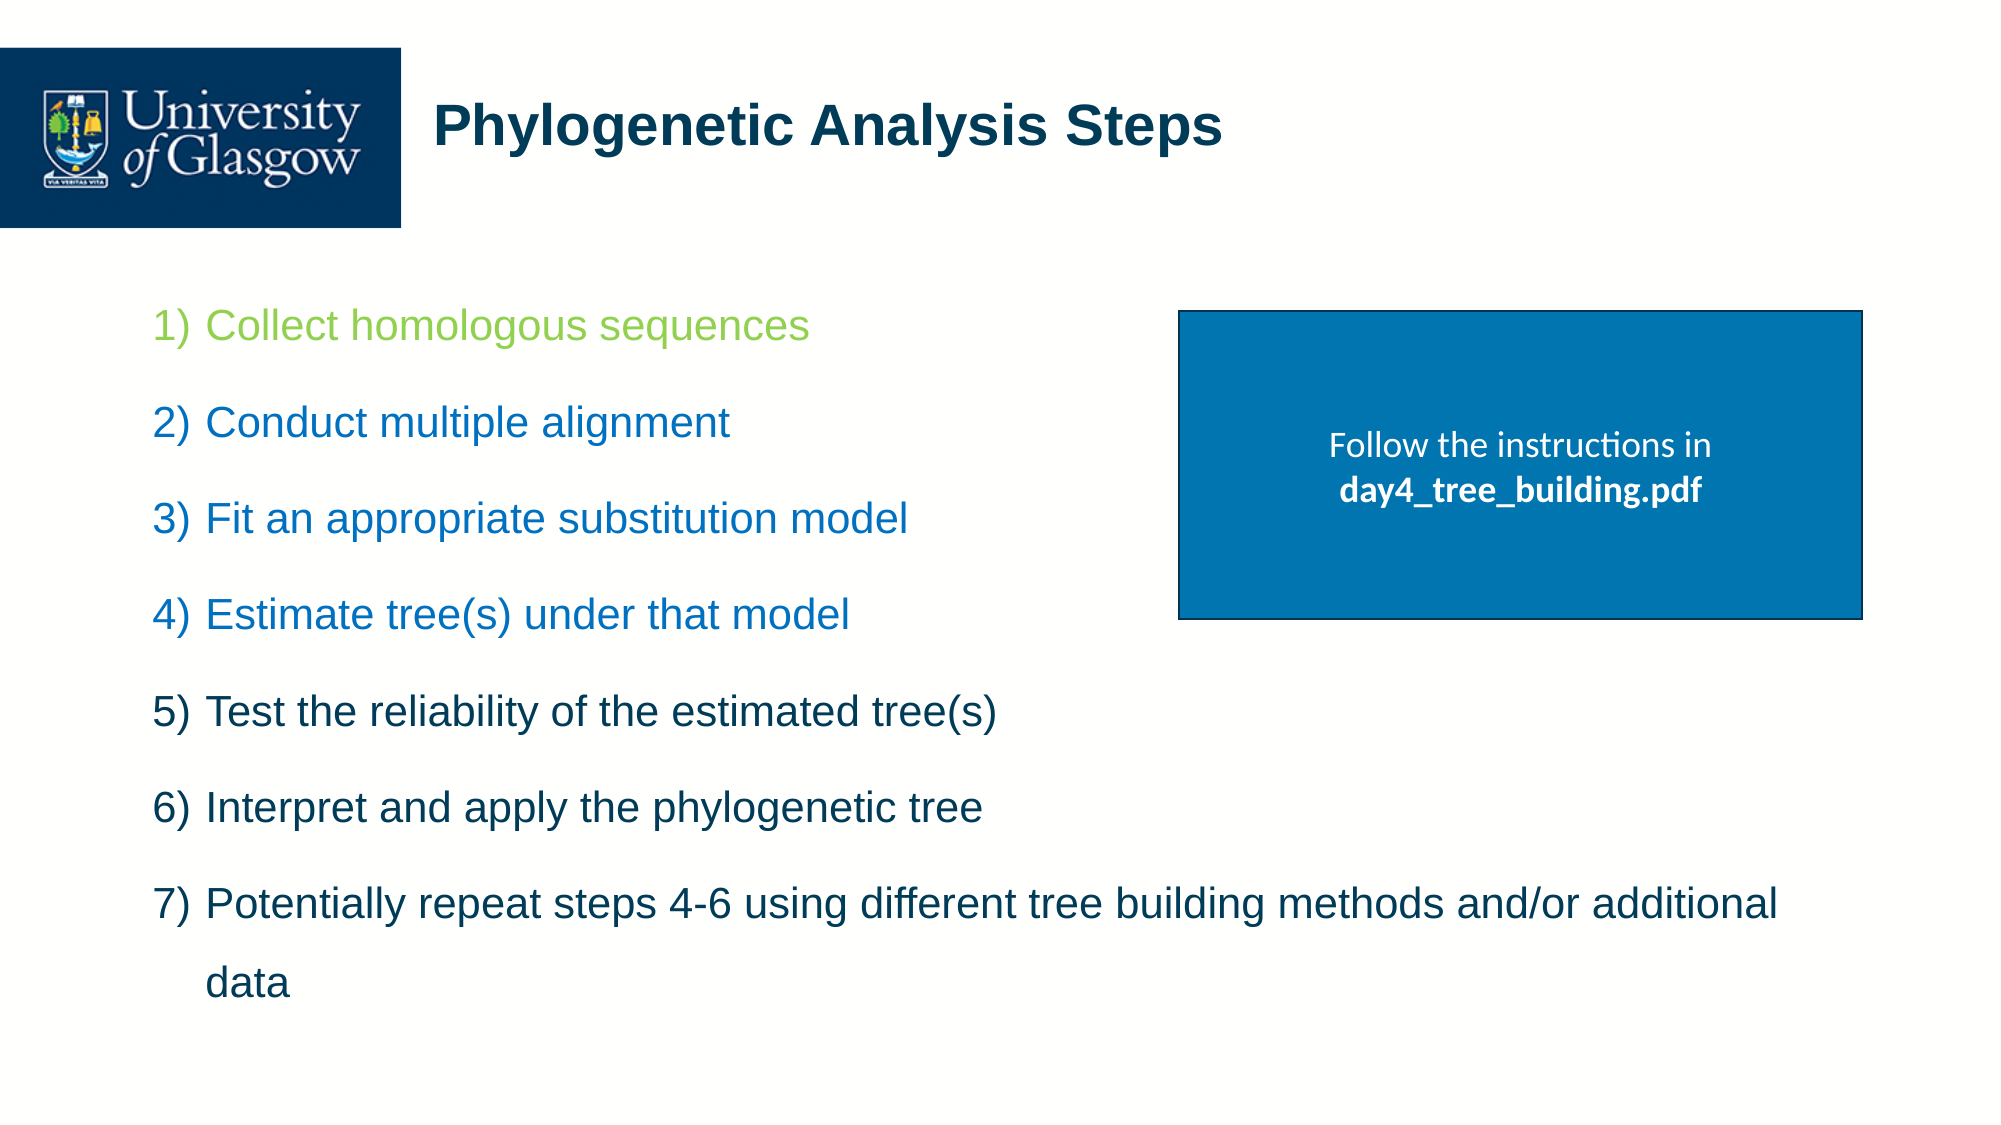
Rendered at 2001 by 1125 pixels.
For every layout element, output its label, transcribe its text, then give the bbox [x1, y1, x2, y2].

list Collect homologous sequences Conduct multiple alignment Fit an appropriate substitution model Estimate tree(s) under that model Test the reliability of the estimated tree(s) Interpret and apply the phylogenetic tree Potentially repeat steps 4-6 using different tree building methods and/or additional data [137, 263, 1864, 1014]
text_box Follow the instructions in day4_tree_building.pdf [1178, 310, 1863, 620]
title Phylogenetic Analysis Steps [418, 87, 1930, 234]
picture [0, 0, 2000, 1125]
